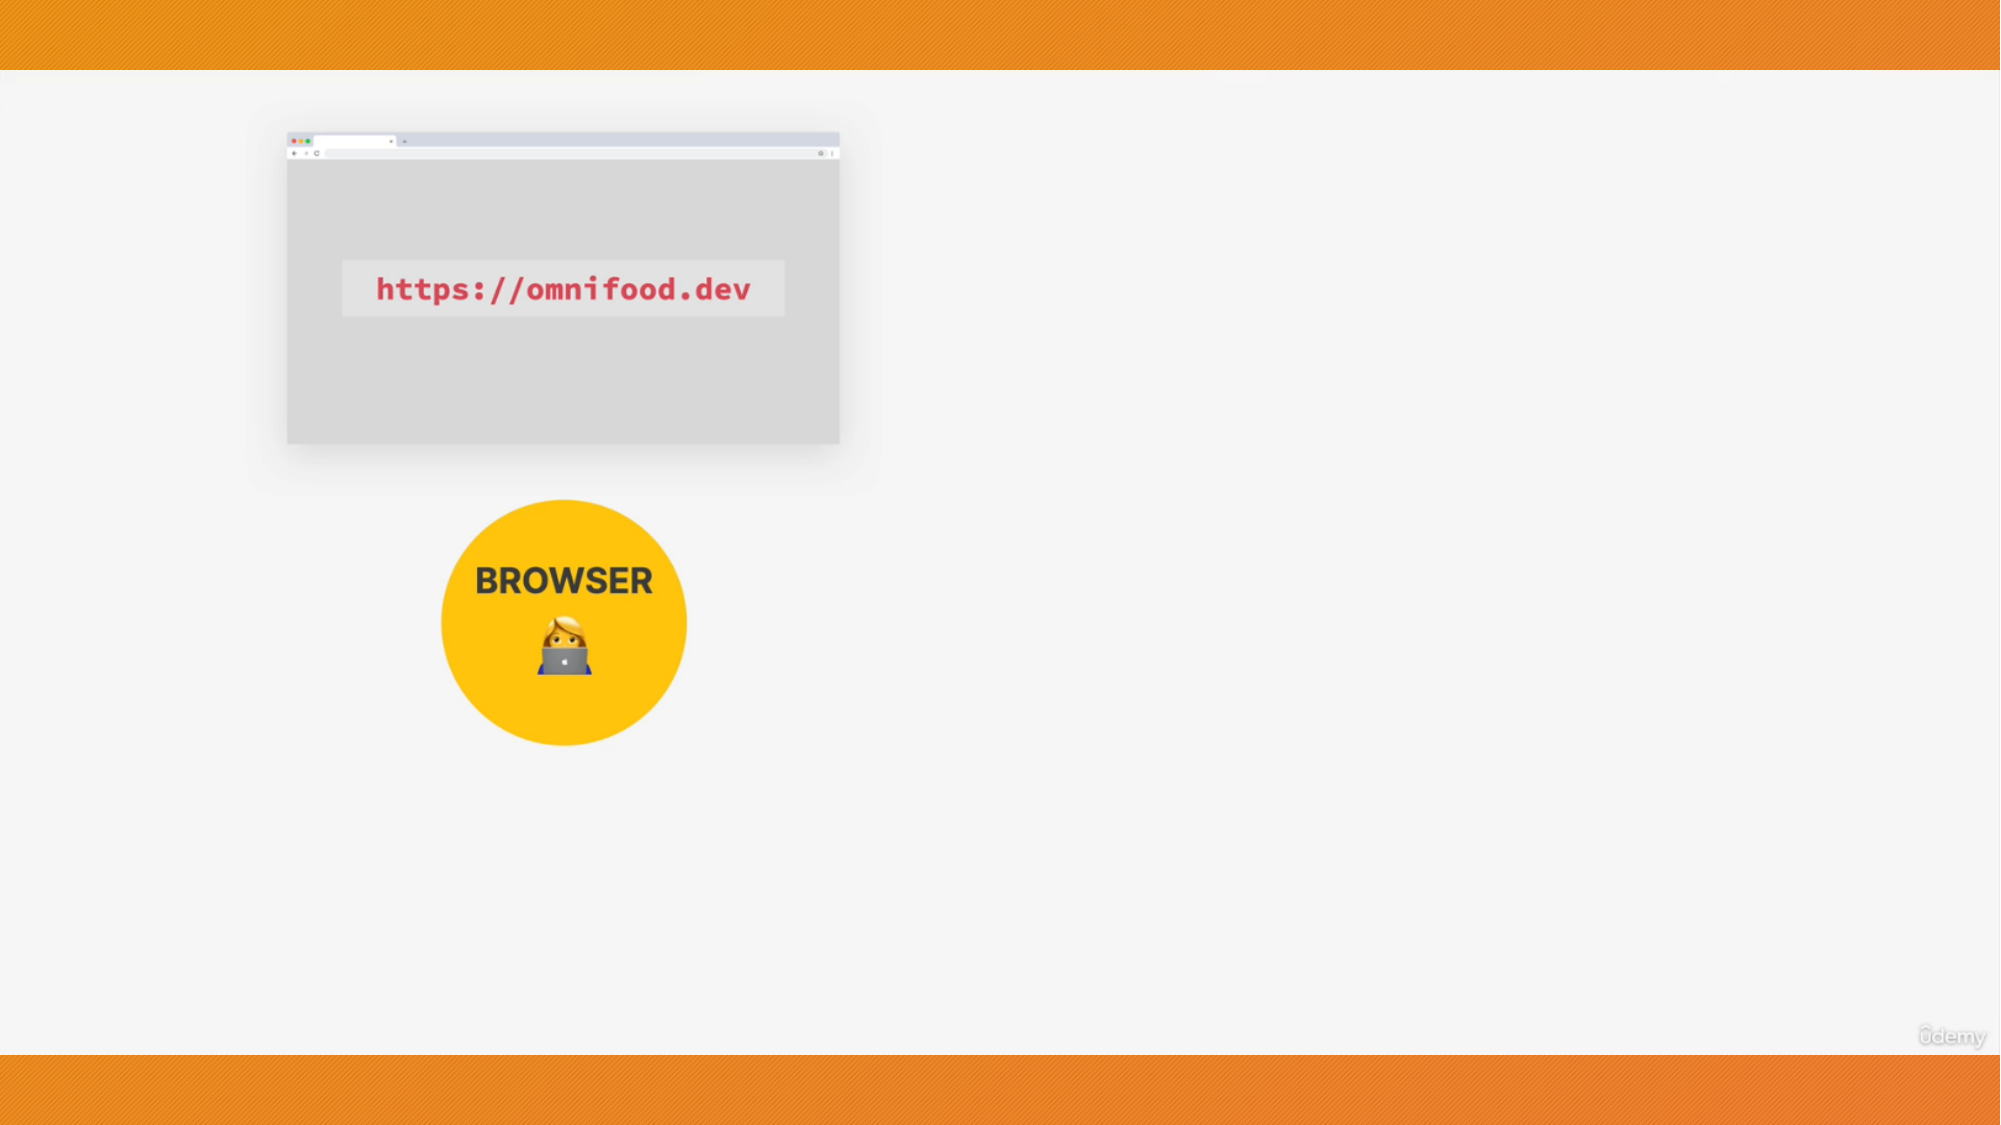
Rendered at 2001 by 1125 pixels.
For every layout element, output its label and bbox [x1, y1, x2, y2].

picture [0, 70, 2000, 1055]
